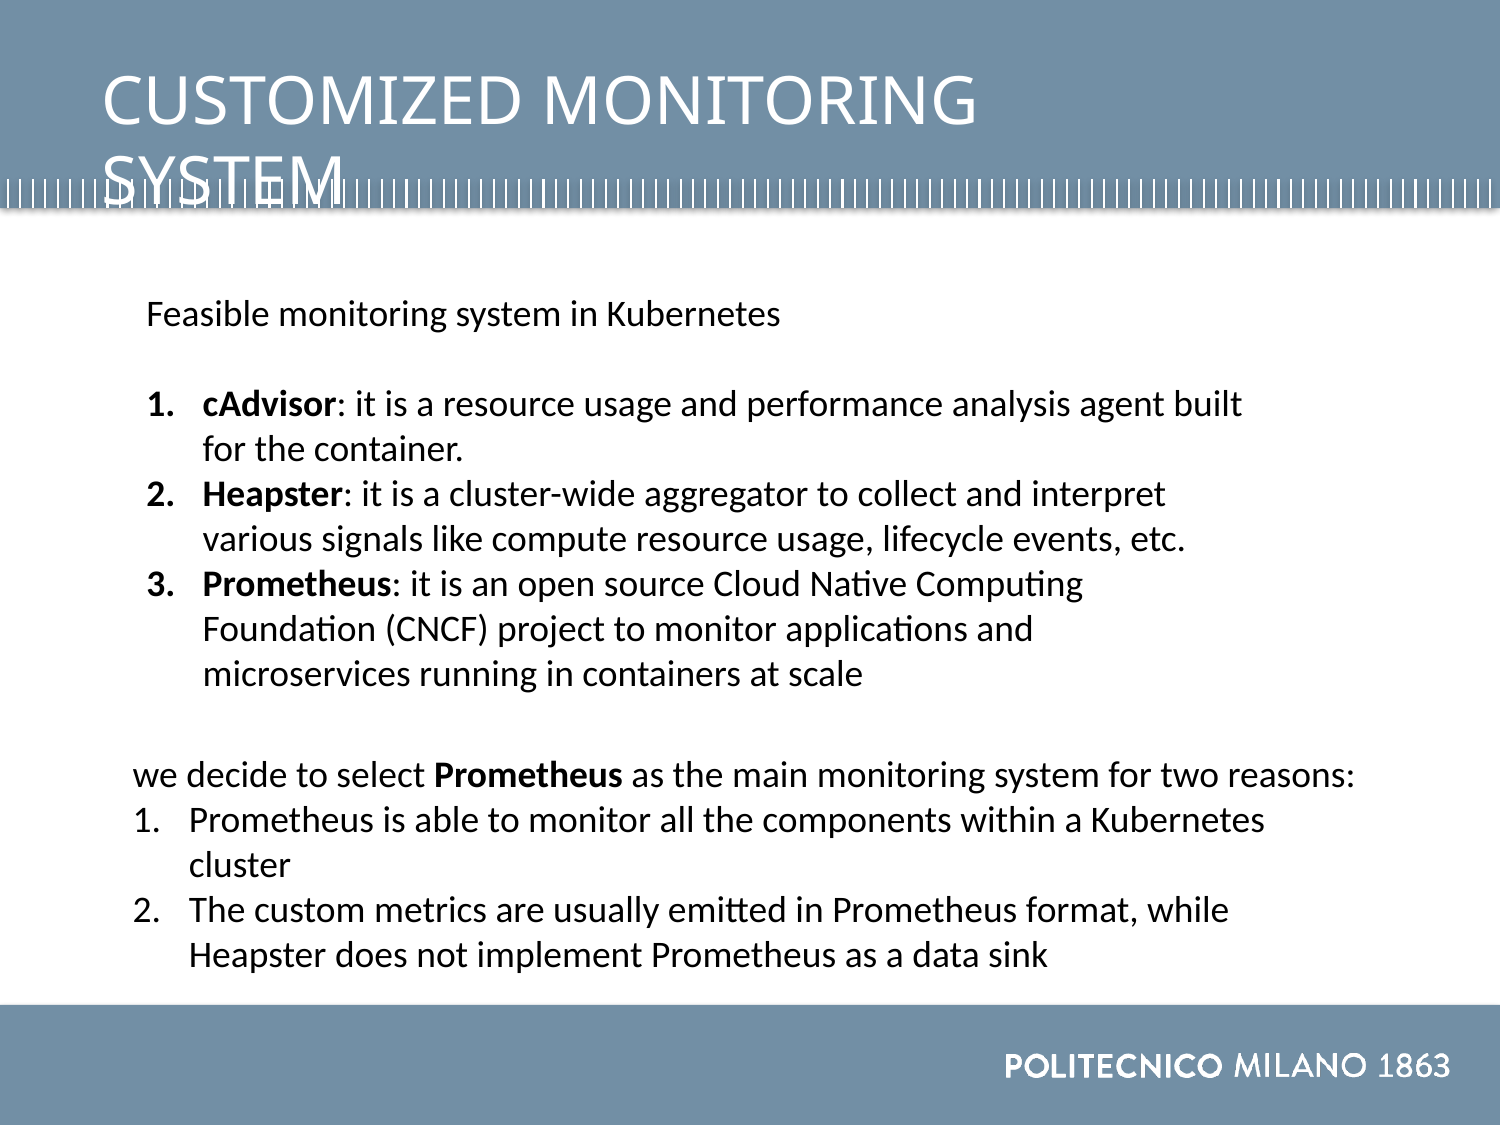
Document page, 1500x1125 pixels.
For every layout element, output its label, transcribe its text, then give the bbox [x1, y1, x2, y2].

text_box Feasible monitoring system in Kubernetes cAdvisor: it is a resource usage and performance analysis agent built for the container. Heapster: it is a cluster-wide aggregator to collect and interpret various signals like compute resource usage, lifecycle events, etc. Prometheus: it is an open source Cloud Native Computing Foundation (CNCF) project to monitor applications and microservices running in containers at scale [131, 281, 1263, 702]
text_box CUSTOMIZED MONITORING SYSTEM [87, 50, 1243, 156]
picture [999, 1041, 1456, 1089]
text_box we decide to select Prometheus as the main monitoring system for two reasons: Prometheus is able to monitor all the components within a Kubernetes cluster The custom metrics are usually emitted in Prometheus format, while Heapster does not implement Prometheus as a data sink [117, 742, 1383, 983]
